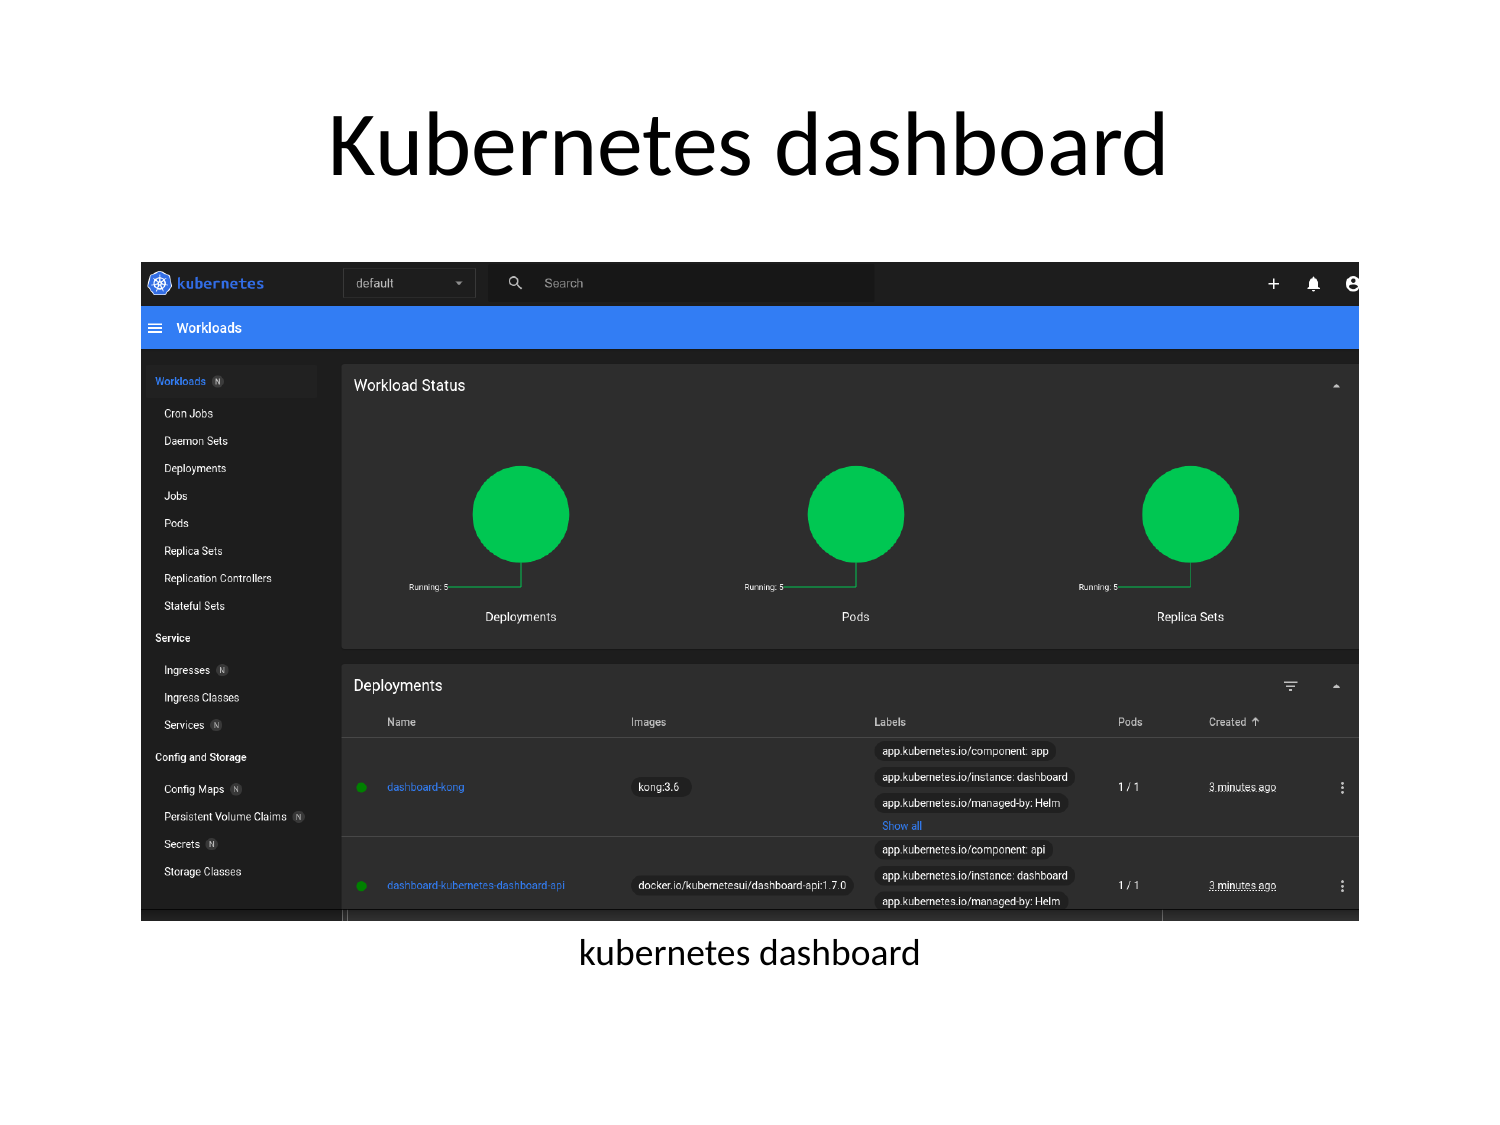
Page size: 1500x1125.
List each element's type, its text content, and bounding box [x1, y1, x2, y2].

picture [141, 262, 1359, 921]
text_box kubernetes dashboard [74, 920, 1425, 1005]
title Kubernetes dashboard [75, 45, 1425, 233]
